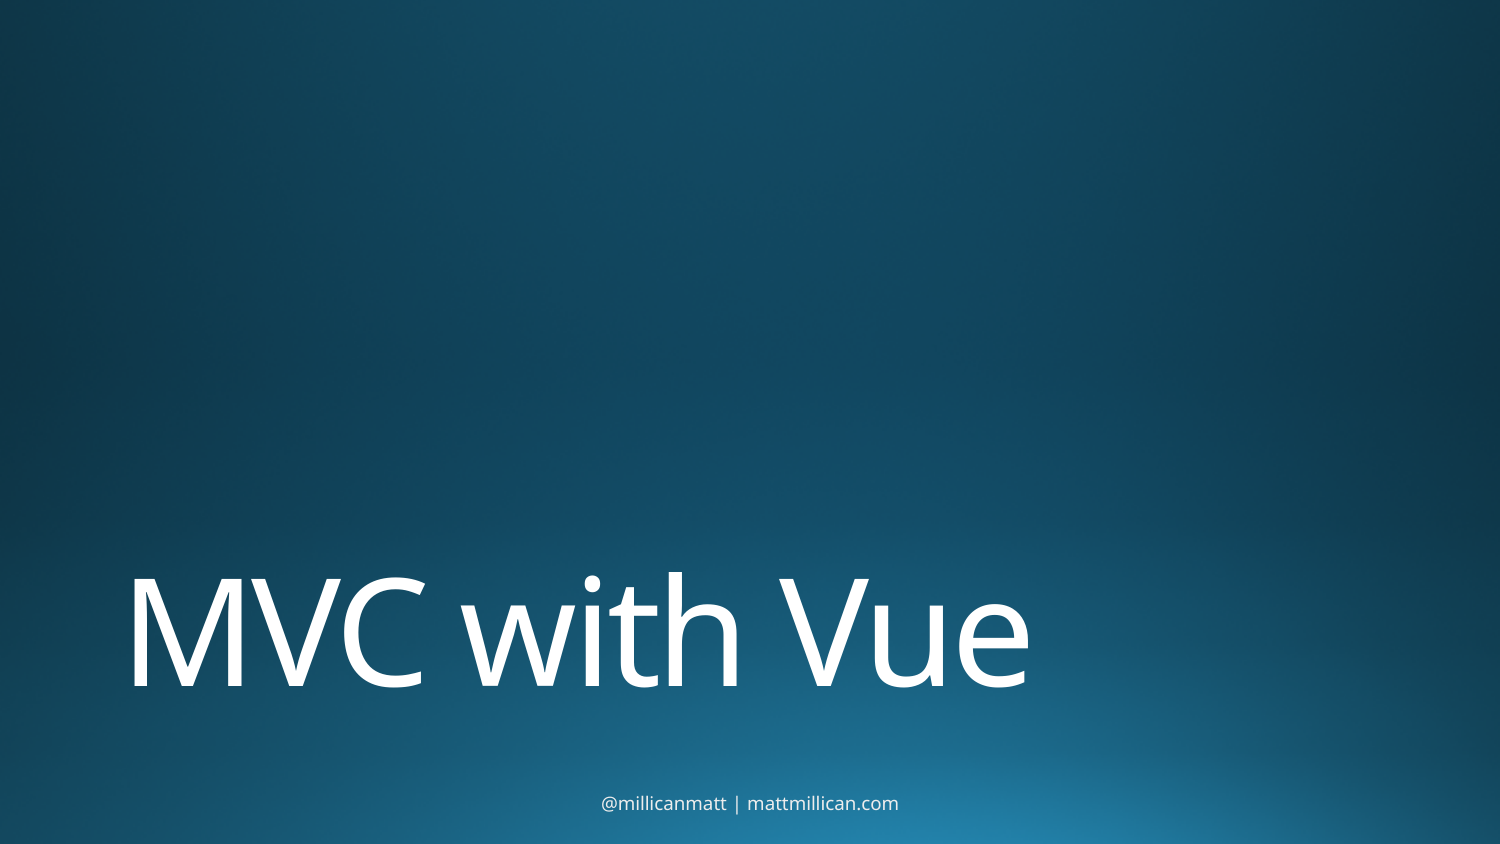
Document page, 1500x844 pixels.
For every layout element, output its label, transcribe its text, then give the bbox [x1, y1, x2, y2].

title MVC with Vue [105, 549, 1231, 752]
footer @millicanmatt | mattmillican.com [496, 782, 1004, 827]
picture [0, 0, 1500, 844]
